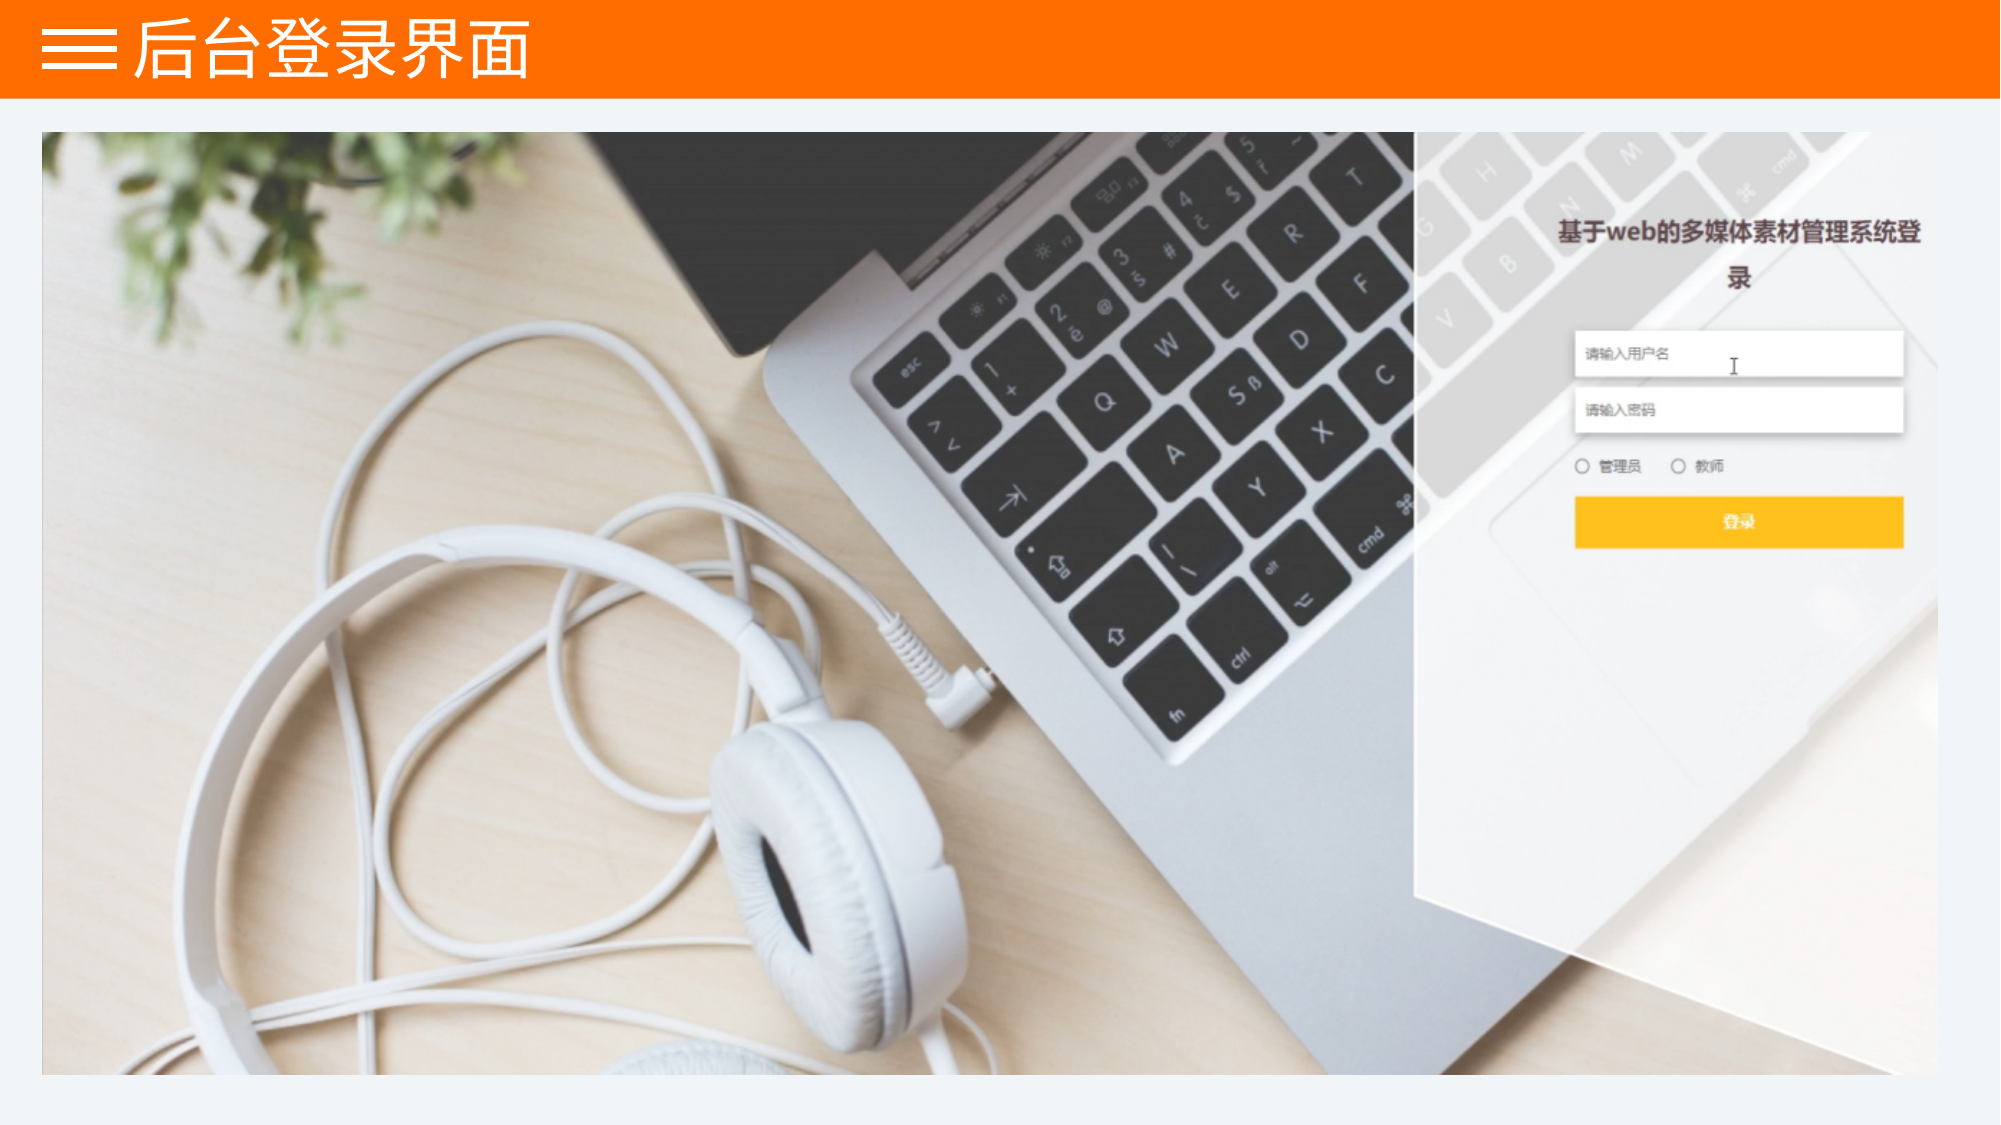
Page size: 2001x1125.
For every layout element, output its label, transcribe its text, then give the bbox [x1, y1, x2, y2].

text_box [0, 0, 2000, 100]
text_box 后台登录界面 [117, 0, 813, 95]
picture [42, 132, 1938, 1075]
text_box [42, 32, 118, 67]
